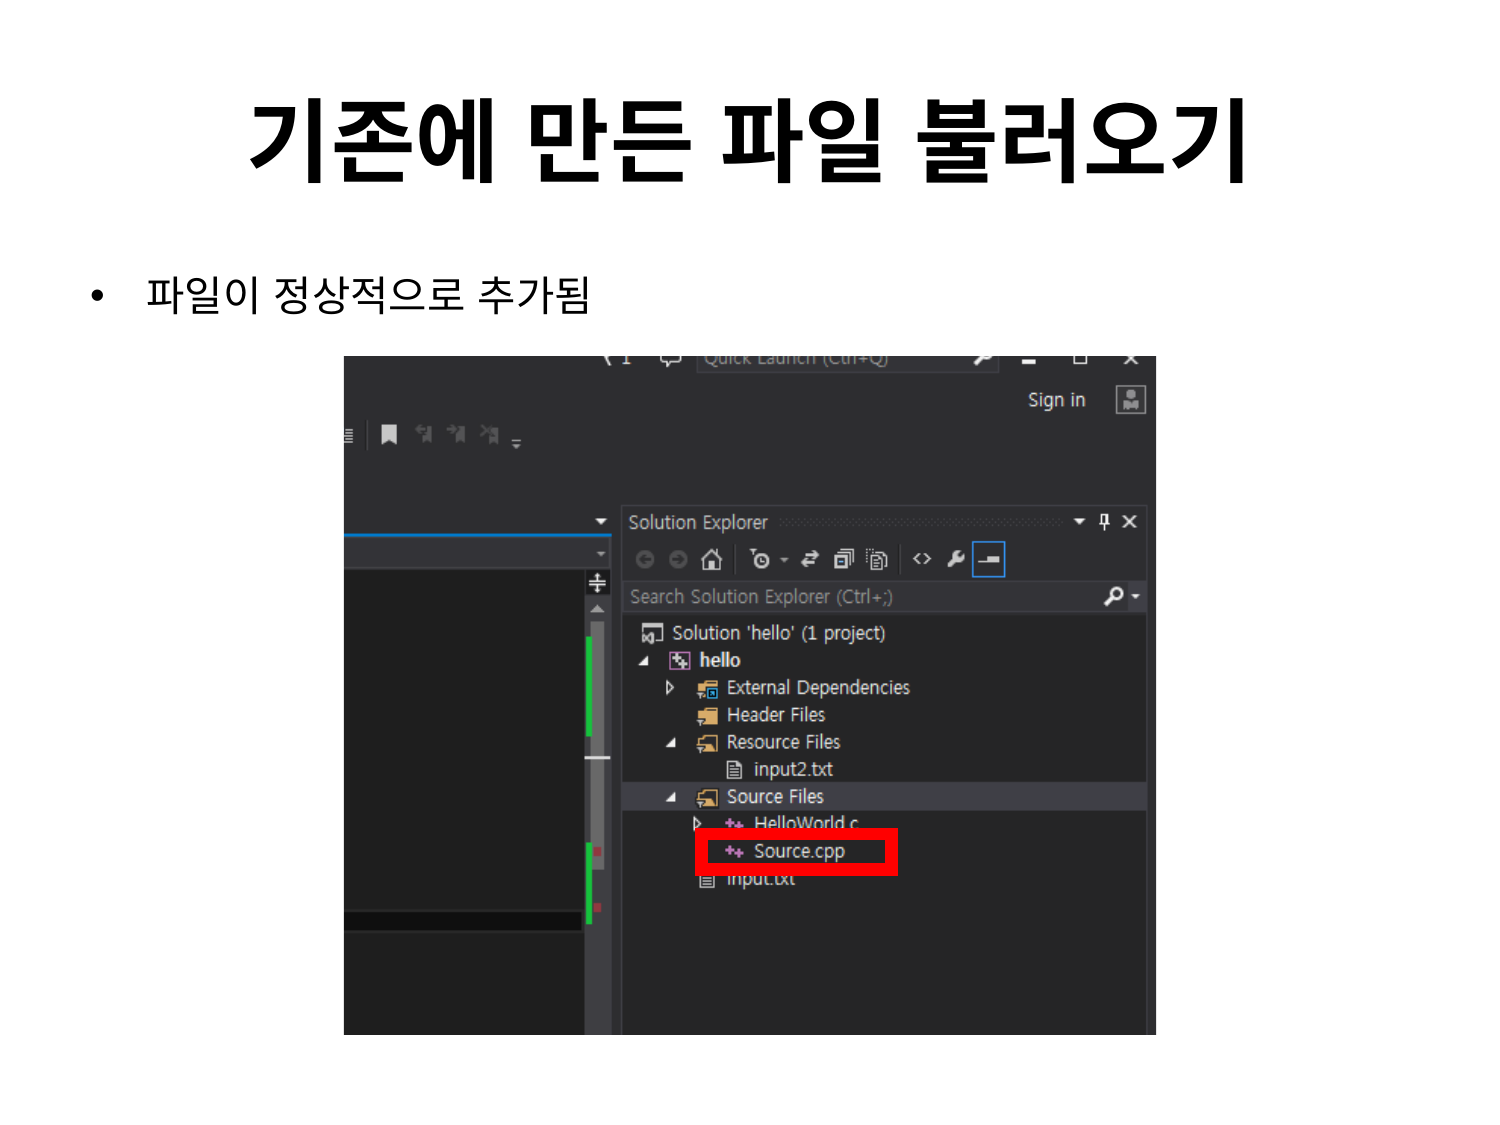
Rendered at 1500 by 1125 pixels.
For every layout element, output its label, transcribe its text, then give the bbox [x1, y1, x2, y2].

title 기존에 만든 파일 불러오기 [75, 45, 1425, 233]
list 파일이 정상적으로 추가됨 [75, 262, 1425, 1005]
picture [343, 356, 1157, 1036]
